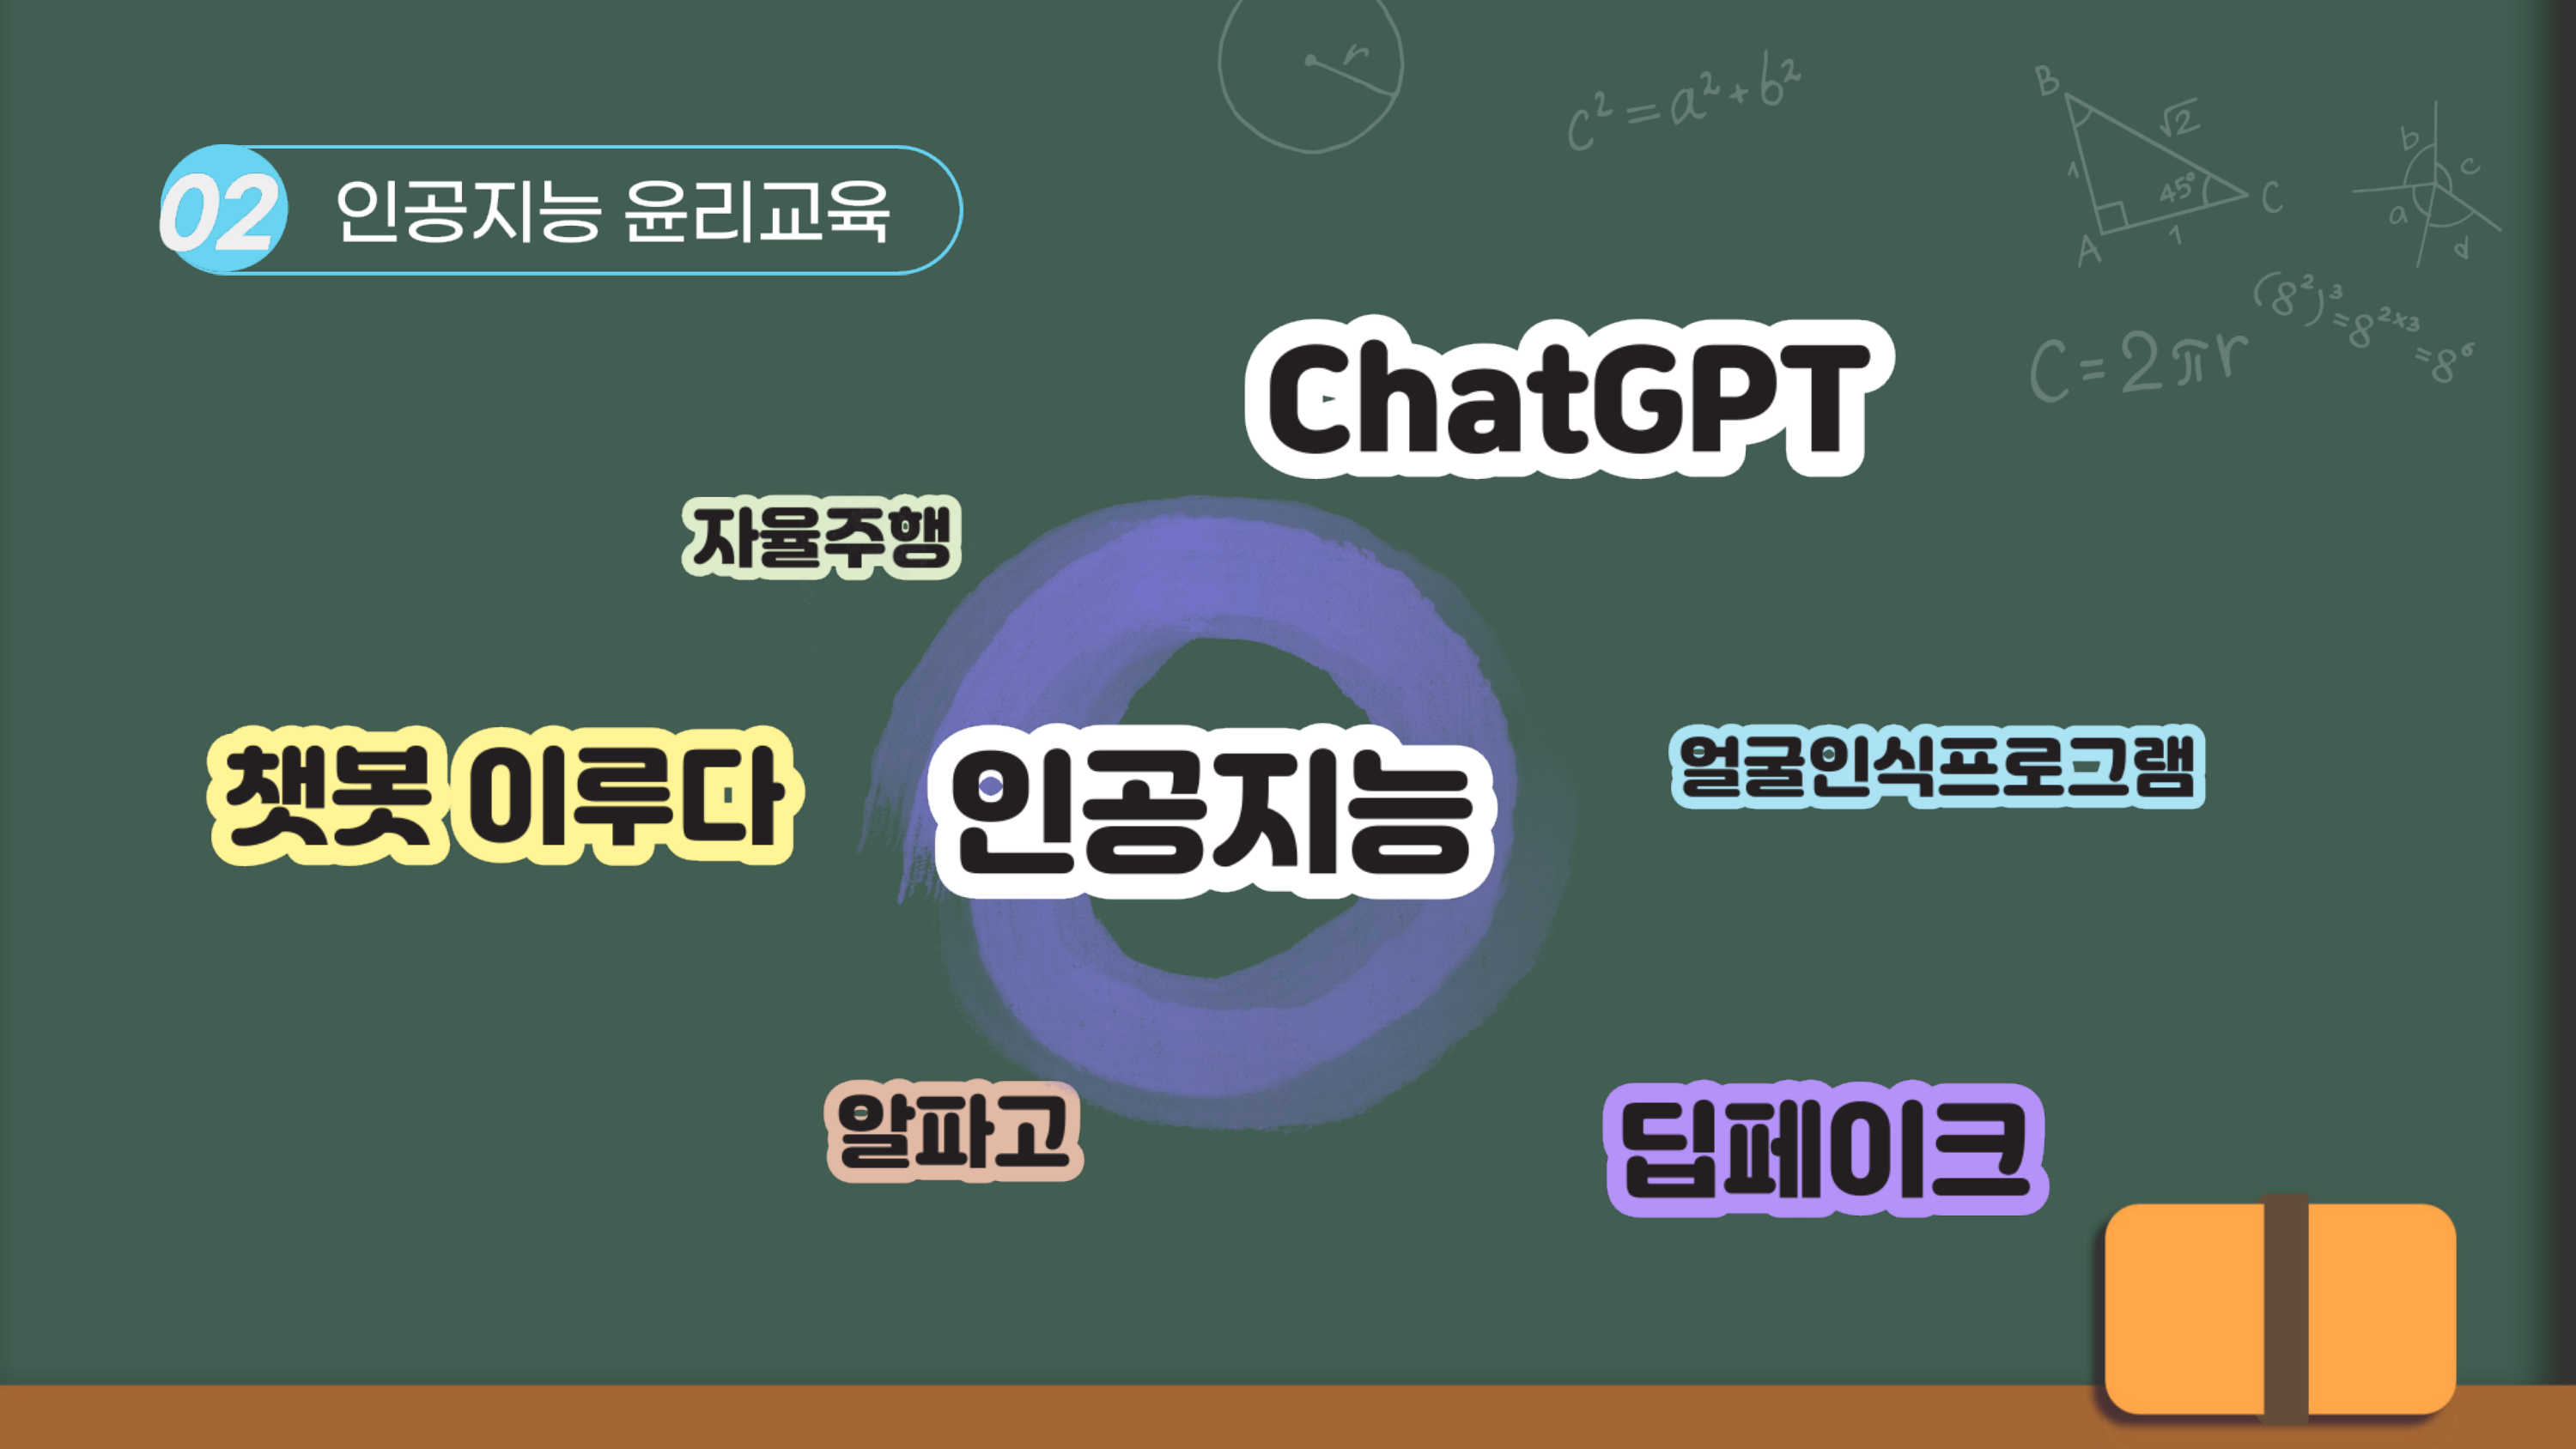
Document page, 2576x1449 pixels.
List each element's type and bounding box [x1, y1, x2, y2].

text_box [2031, 65, 2502, 403]
picture [543, 1046, 1174, 1264]
picture [419, 469, 1030, 647]
picture [1516, 1037, 2167, 1324]
text_box [151, 144, 963, 281]
text_box [1562, 68, 1803, 127]
picture [1135, 256, 2041, 615]
picture [21, 670, 1646, 1034]
text_box [0, 0, 2576, 1449]
text_box [1218, 0, 1406, 153]
picture [1673, 698, 2278, 876]
text_box [802, 491, 1673, 1144]
